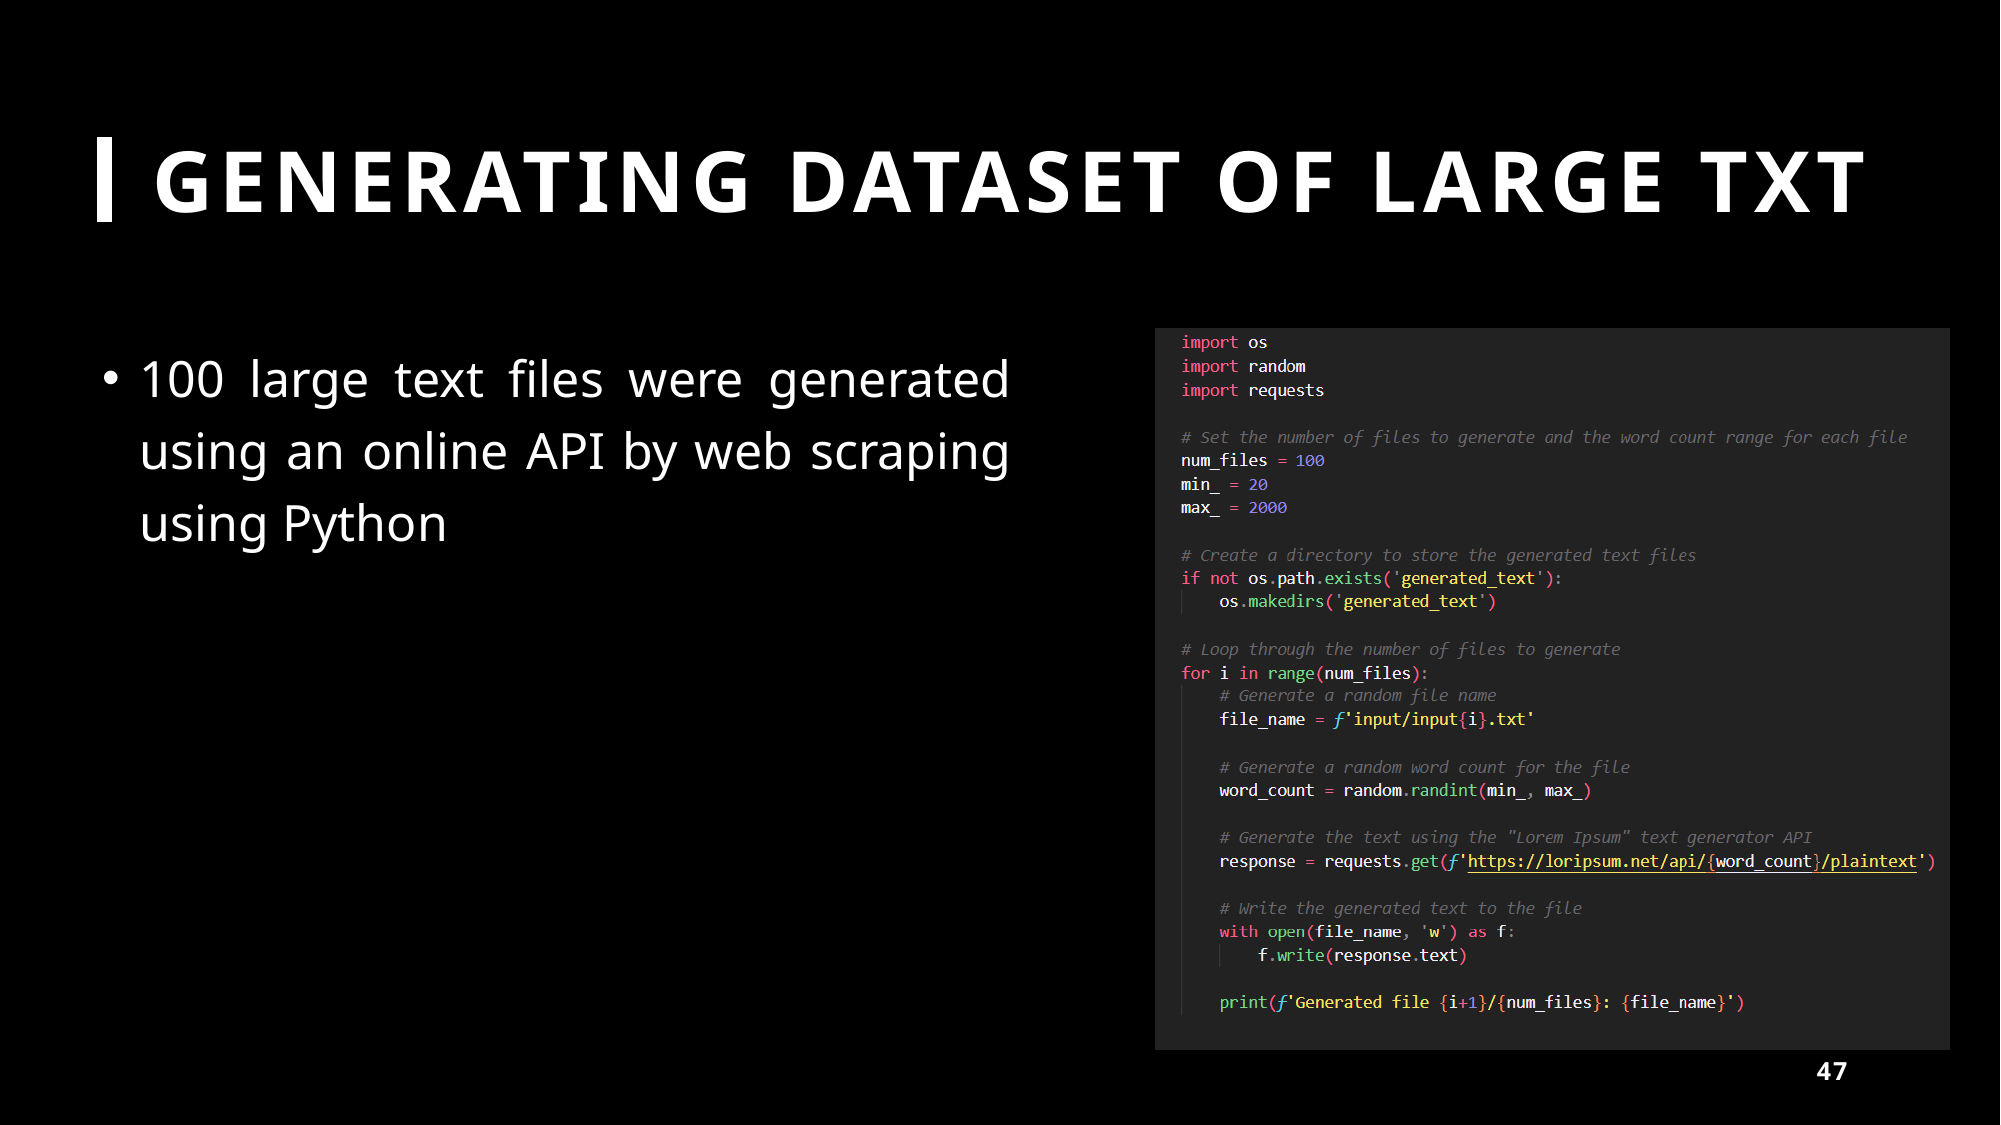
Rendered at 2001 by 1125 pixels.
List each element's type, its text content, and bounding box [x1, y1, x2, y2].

slide_number 47 [1412, 1050, 1863, 1103]
list 100 large text files were generated using an online API by web scraping using Python [87, 328, 1027, 1081]
picture [1155, 328, 1950, 1050]
title GENERATING DATASET OF LARGE TXT [137, 92, 1976, 278]
